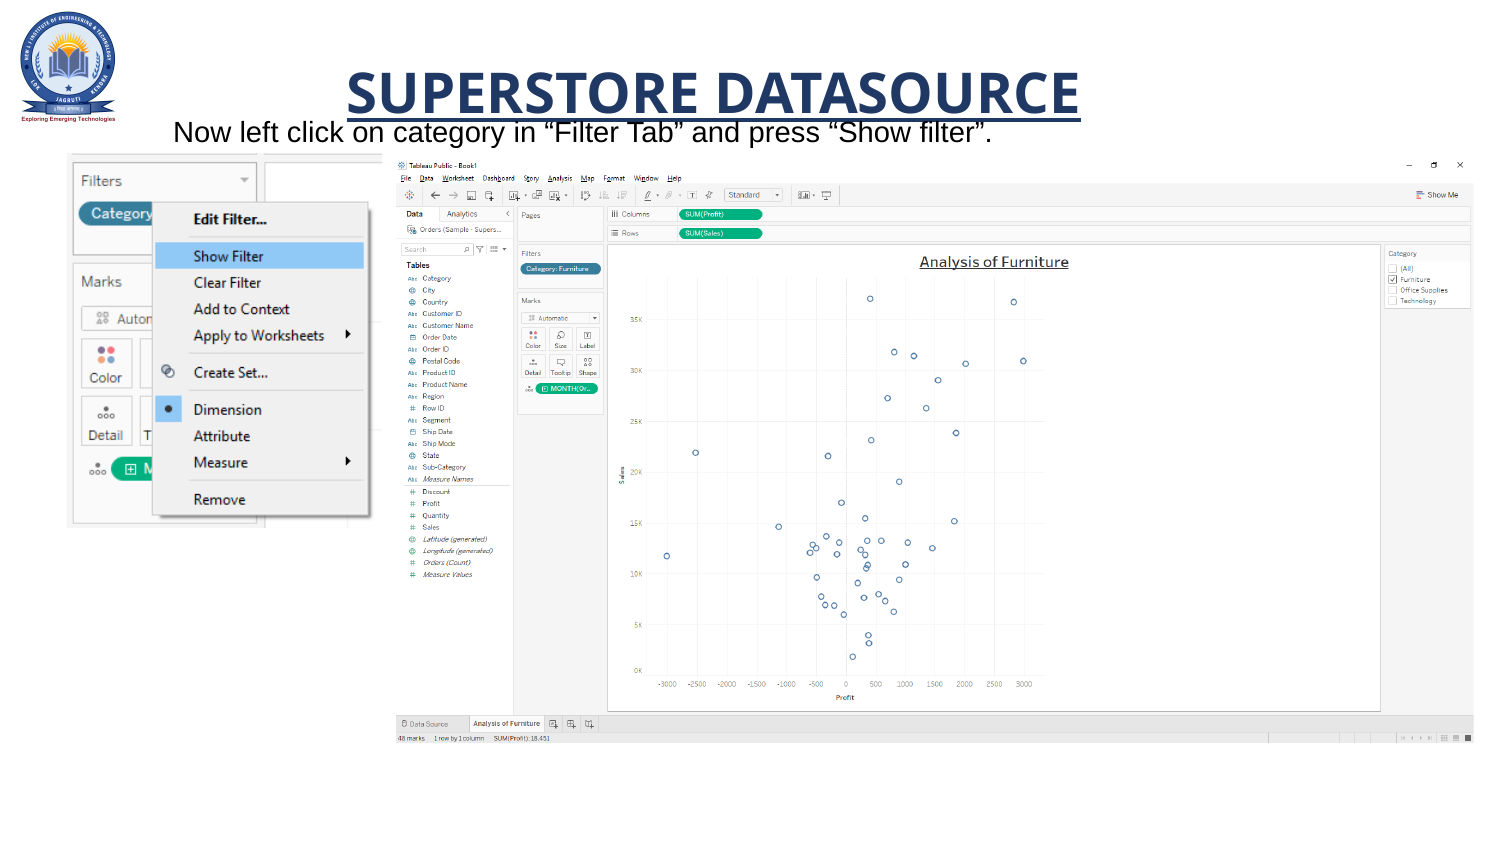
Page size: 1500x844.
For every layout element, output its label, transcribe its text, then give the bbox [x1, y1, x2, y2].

picture [0, 0, 66, 135]
picture [395, 158, 1474, 743]
picture [66, 153, 383, 529]
text_box Now left click on category in “Filter Tab” and press “Show filter”. [139, 100, 1361, 156]
text_box SUPERSTORE DATASOURCE [66, 0, 1361, 148]
